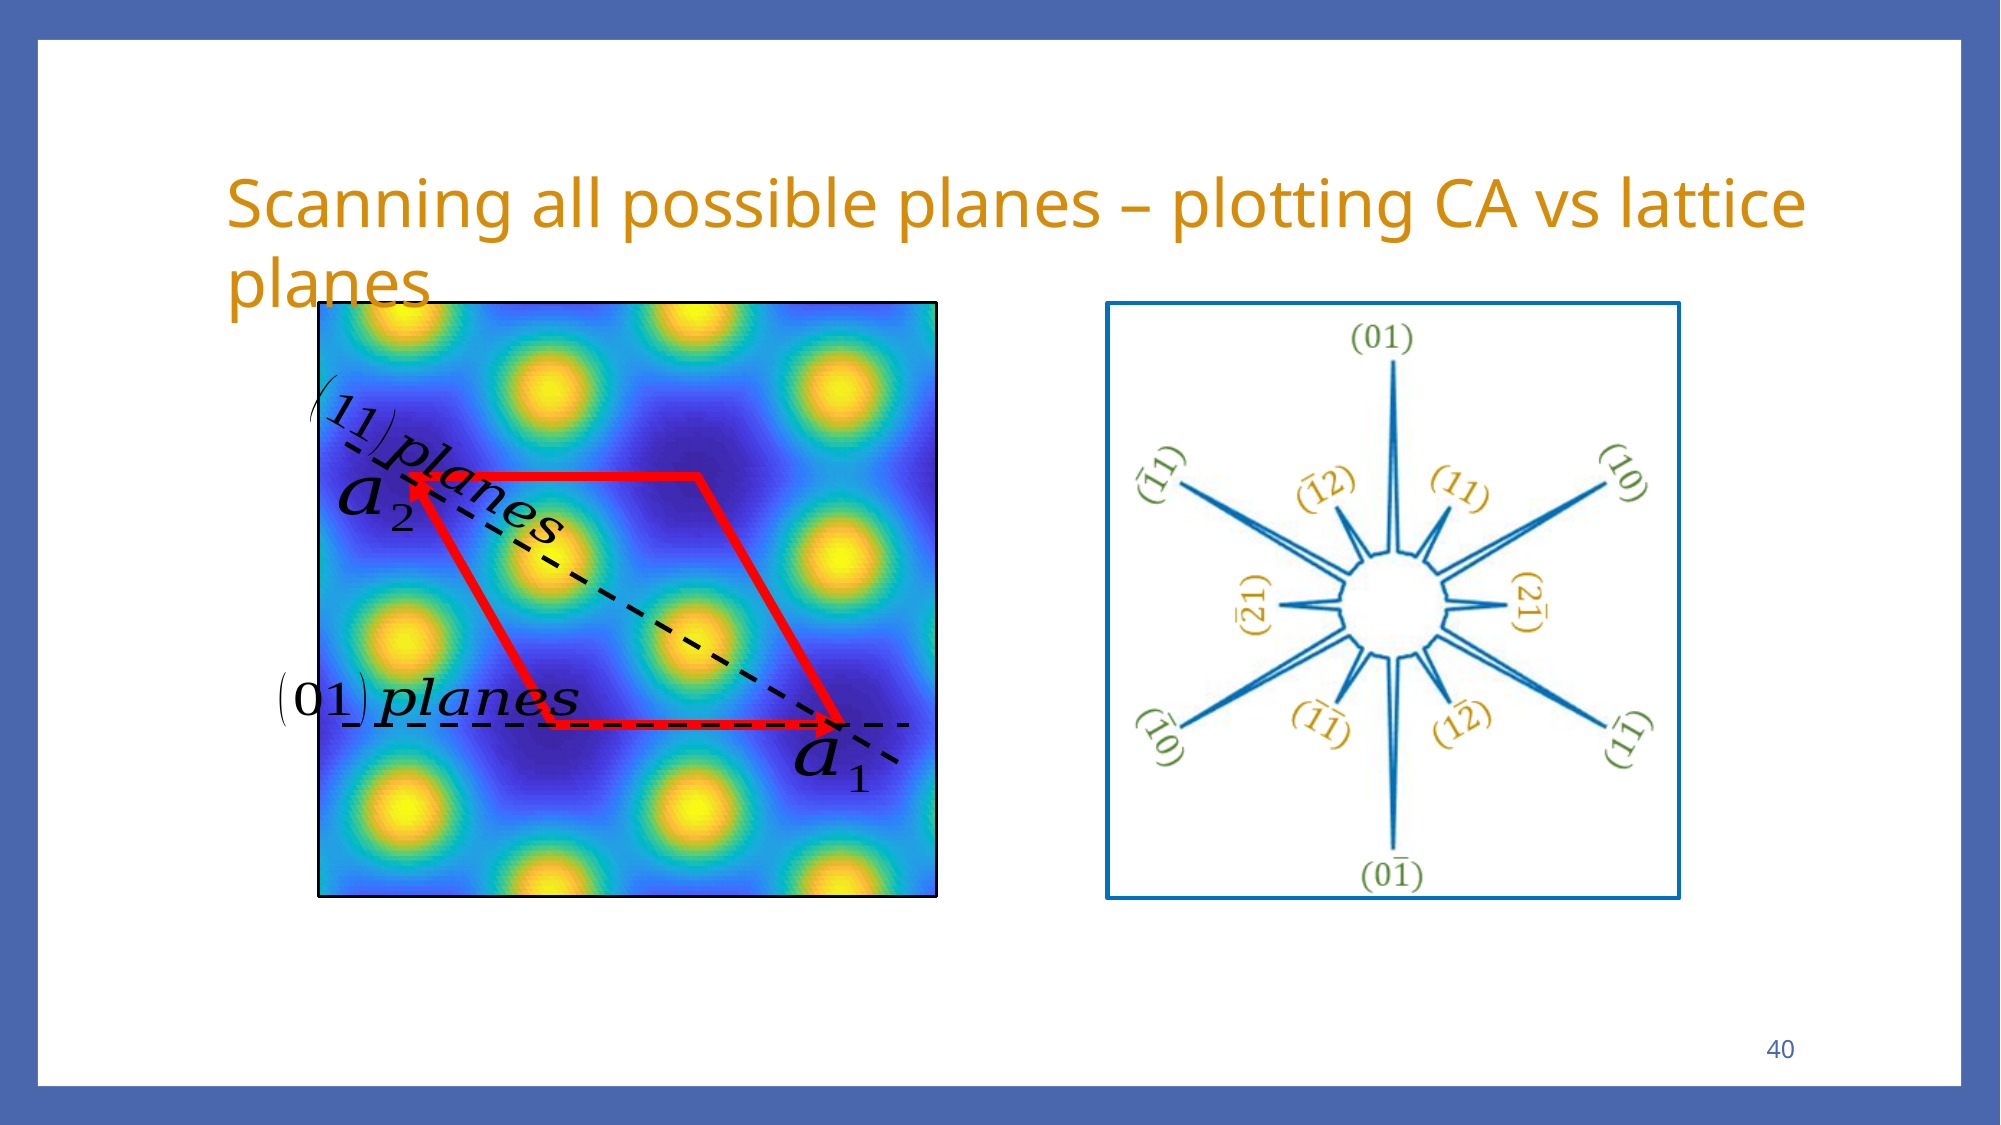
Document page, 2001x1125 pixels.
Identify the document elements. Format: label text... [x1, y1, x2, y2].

picture [319, 604, 936, 896]
picture [1109, 304, 1678, 897]
picture [319, 303, 936, 602]
text_box Scanning all possible planes – plotting CA vs lattice planes [211, 153, 1908, 329]
slide_number 40 [1530, 1020, 1811, 1081]
